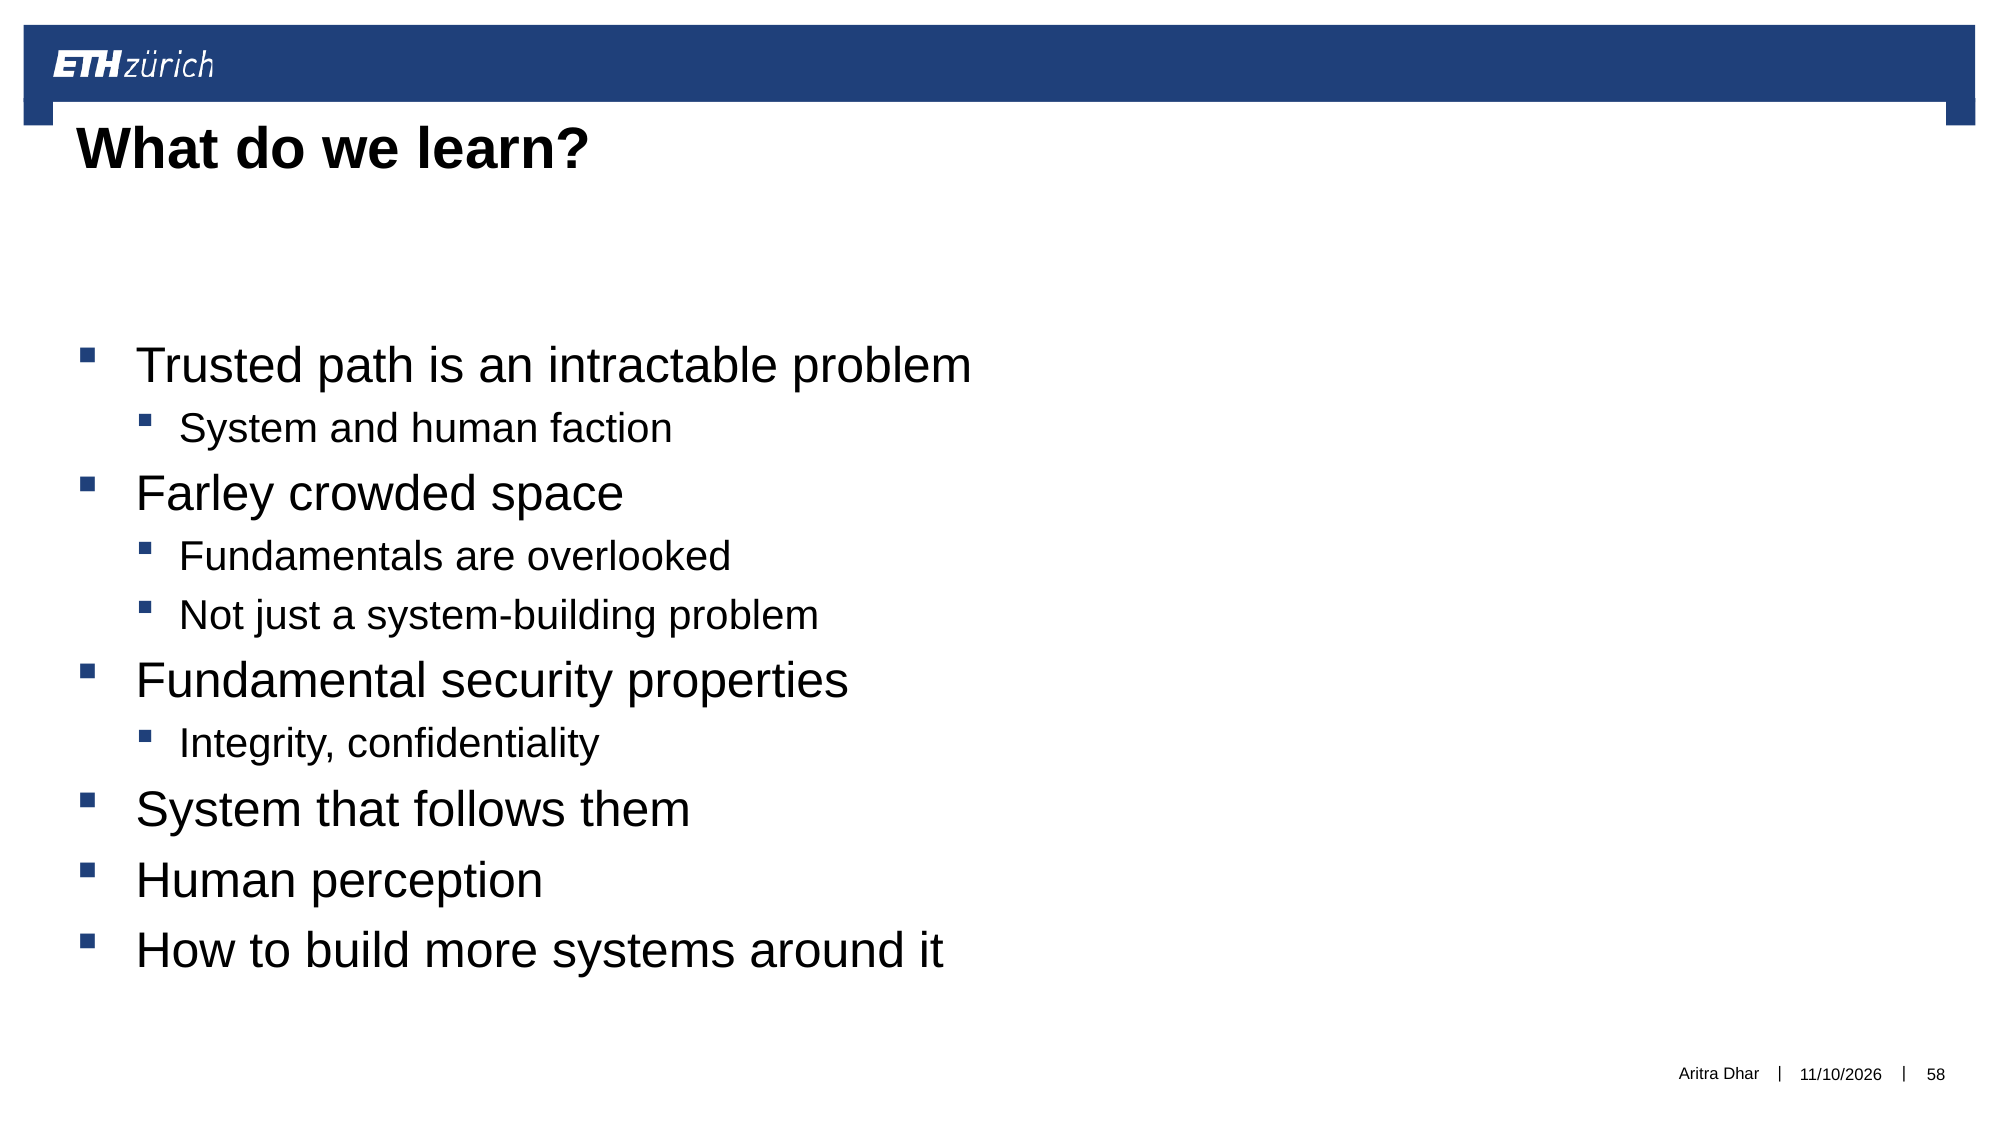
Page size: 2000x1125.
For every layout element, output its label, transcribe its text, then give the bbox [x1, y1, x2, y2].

footer Aritra Dhar [999, 1034, 1760, 1111]
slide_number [1790, 1034, 1892, 1112]
slide_number 58 [1906, 1034, 1966, 1112]
list Trusted path is an intractable problem System and human faction Farley crowded space Fundamentals are overlooked Not just a system-building problem Fundamental security properties Integrity, confidentiality System that follows them Human perception How to build more systems around it [53, 332, 1946, 1023]
title What do we learn? [53, 101, 1946, 262]
